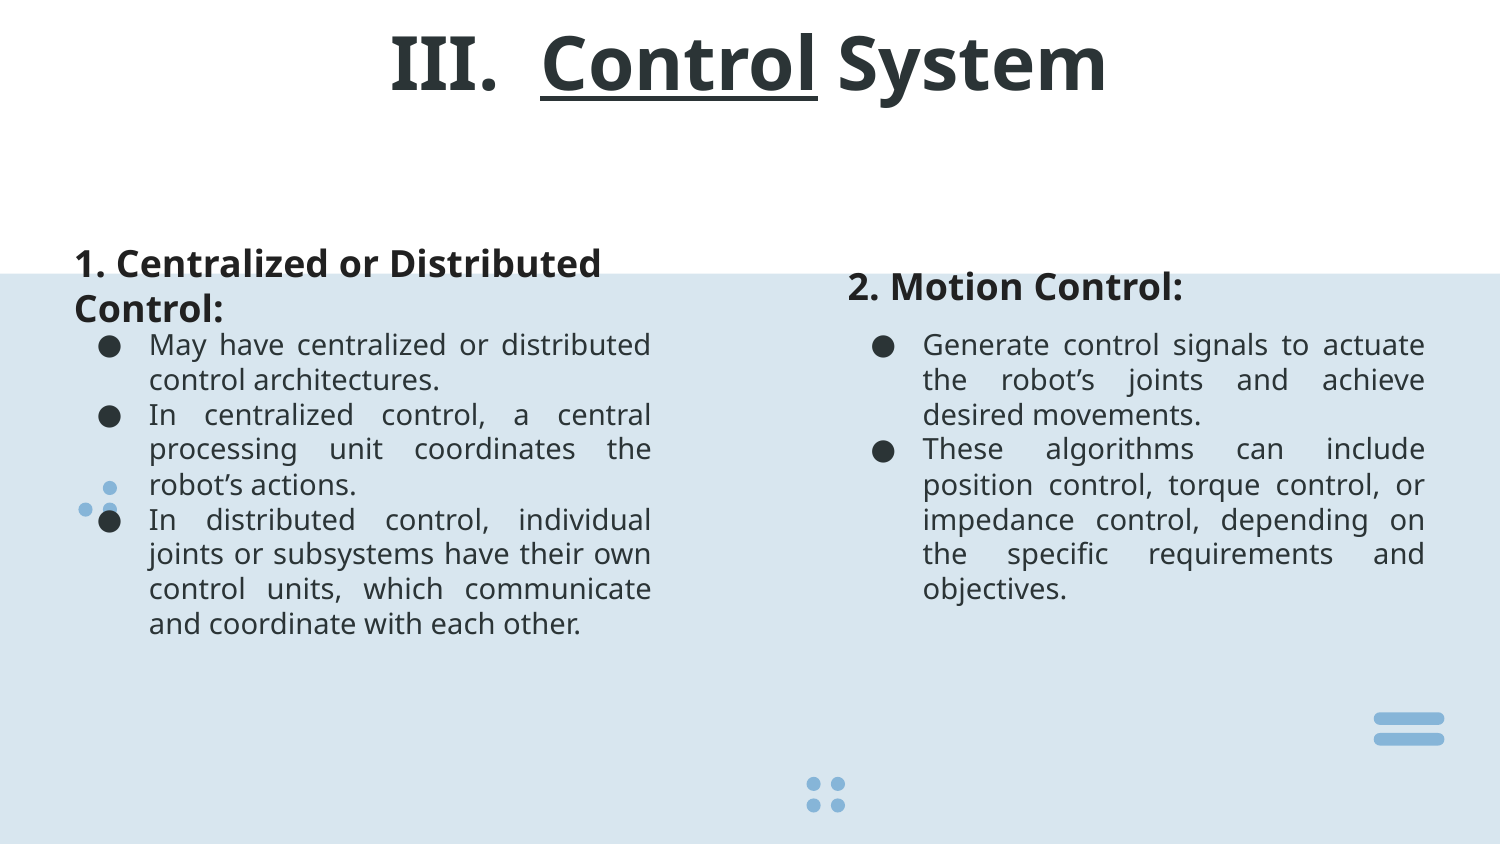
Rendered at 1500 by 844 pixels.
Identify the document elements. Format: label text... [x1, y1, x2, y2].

title 1. Centralized or Distributed Control: [58, 213, 772, 358]
title 2. Motion Control: [832, 213, 1411, 310]
subtitle Generate control signals to actuate the robot’s joints and achieve desired movements. These algorithms can include position control, torque control, or impedance control, depending on the specific requirements and objectives. [832, 310, 1441, 740]
title III. Control System [116, 0, 1383, 122]
subtitle May have centralized or distributed control architectures. In centralized control, a central processing unit coordinates the robot’s actions. In distributed control, individual joints or subsystems have their own control units, which communicate and coordinate with each other. [58, 310, 668, 740]
